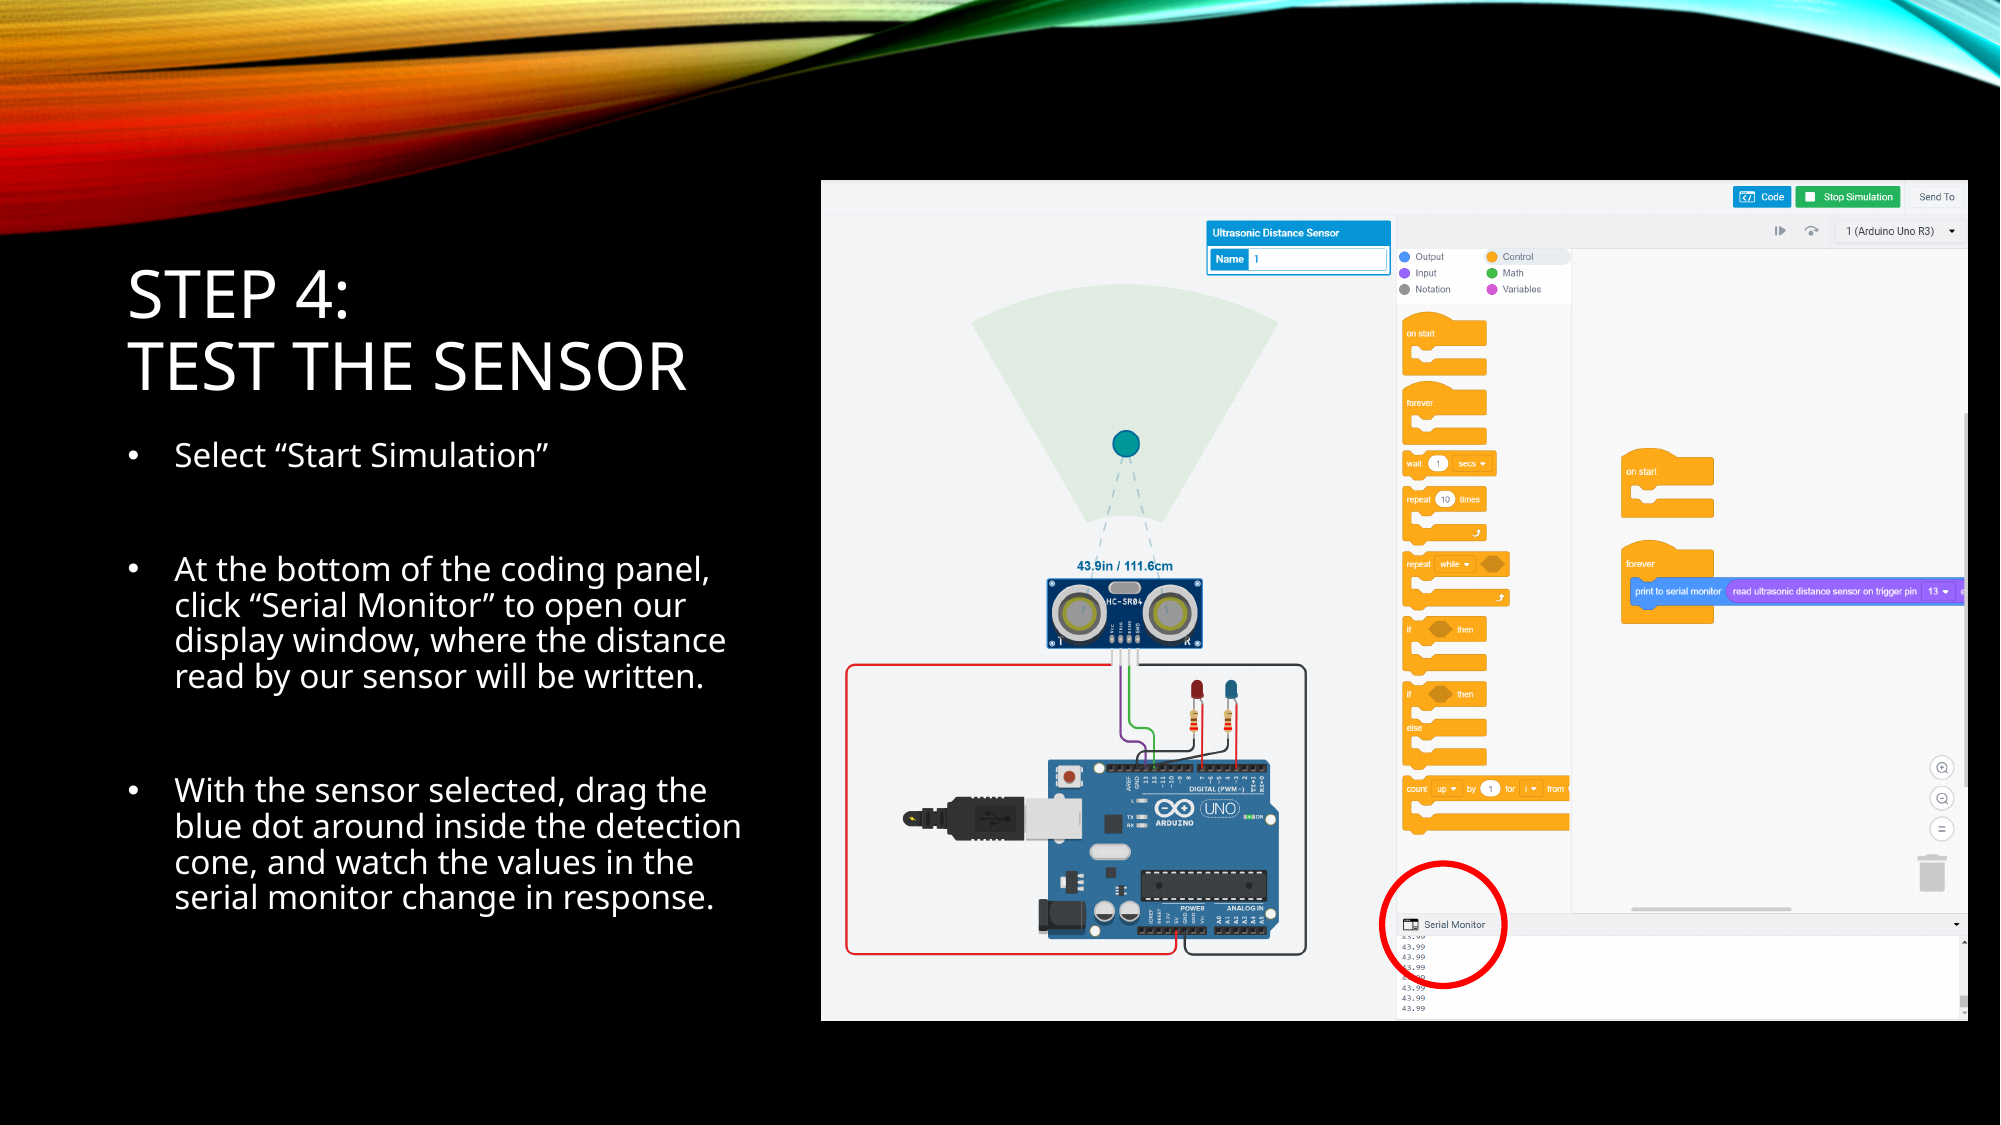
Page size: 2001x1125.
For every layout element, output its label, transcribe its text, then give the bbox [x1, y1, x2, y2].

list Select “Start Simulation” At the bottom of the coding panel, click “Serial Monitor” to open our display window, where the distance read by our sensor will be written. With the sensor selected, drag the blue dot around inside the detection cone, and watch the values in the serial monitor change in response. [112, 431, 788, 1021]
title Step 4: Test the Sensor [112, 249, 788, 413]
picture [0, 0, 2000, 237]
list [820, 179, 1969, 1021]
